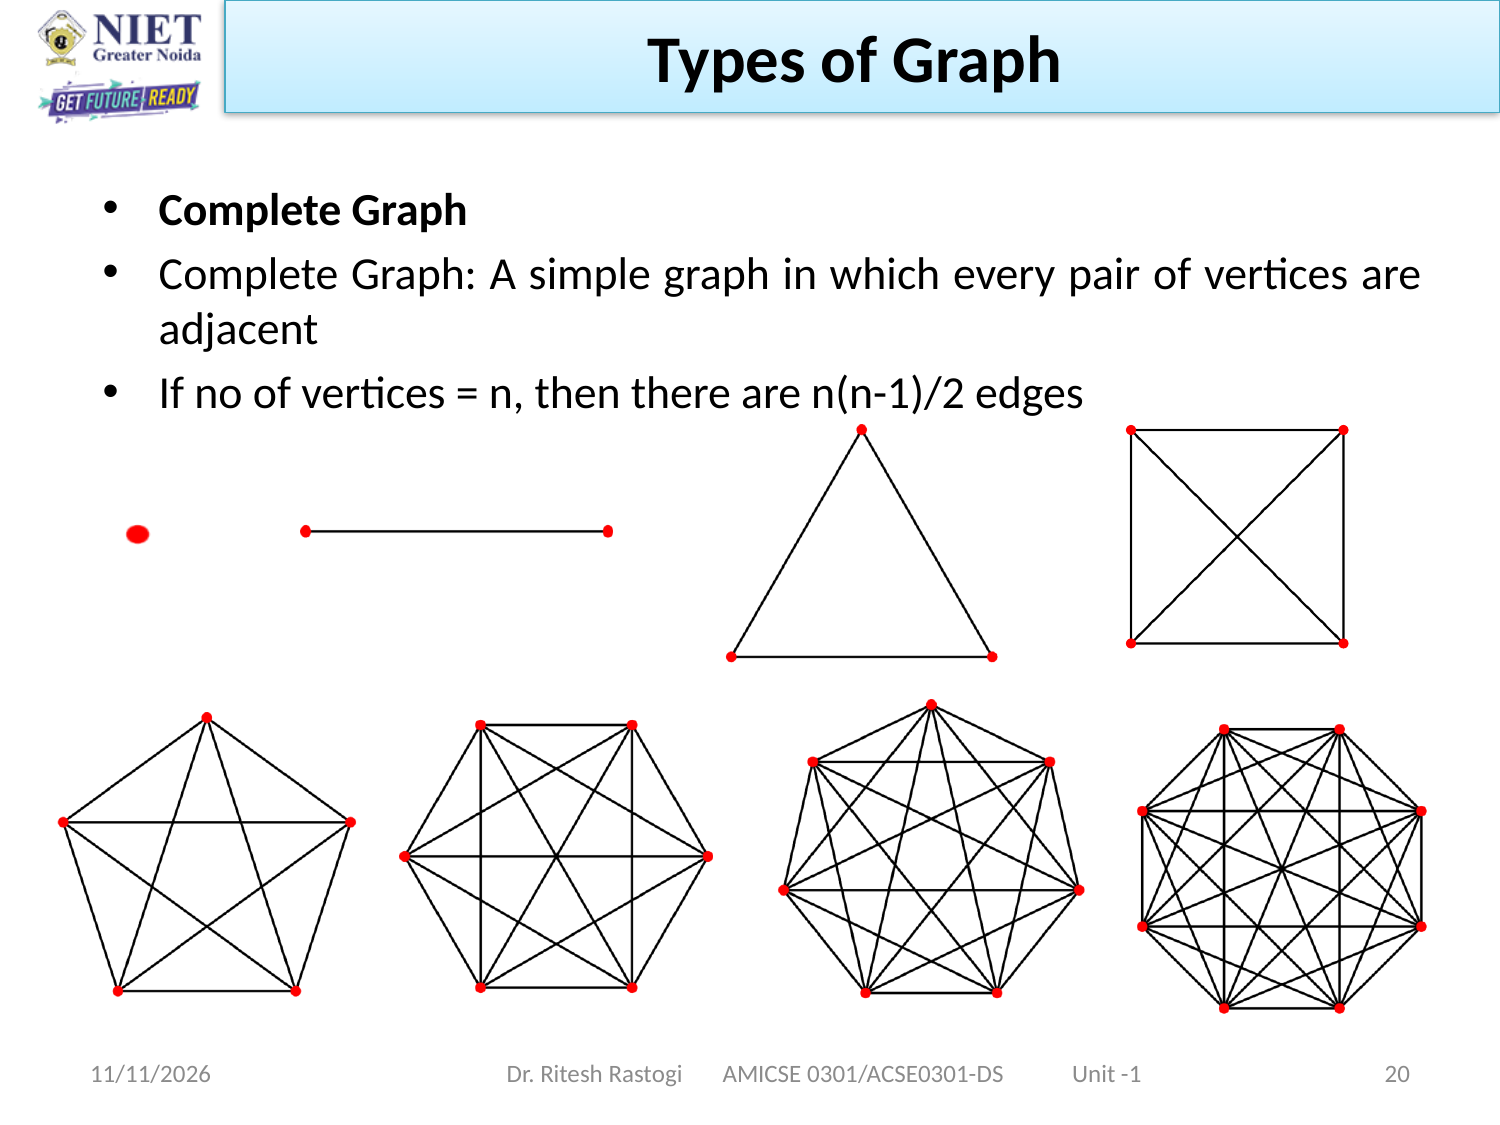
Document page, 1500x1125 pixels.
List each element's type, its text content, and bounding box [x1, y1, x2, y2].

picture [724, 424, 998, 663]
picture [1124, 424, 1349, 649]
picture [124, 524, 151, 546]
footer Dr. Ritesh Rastogi AMICSE 0301/ACSE0301-DS Unit -1 [412, 1042, 1074, 1103]
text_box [49, 712, 363, 1026]
text_box Types of Graph [238, 0, 1500, 113]
slide_number 20 [1074, 1042, 1425, 1103]
picture [399, 699, 713, 1013]
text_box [1124, 712, 1438, 1026]
slide_number 15-Jan-23 [75, 1042, 412, 1103]
list Complete Graph Complete Graph: A simple graph in which every pair of vertices are adjacent If no of vertices = n, then there are n(n-1)/2 edges [87, 171, 1438, 425]
picture [299, 524, 613, 538]
picture [0, 0, 238, 135]
picture [774, 699, 1088, 1013]
